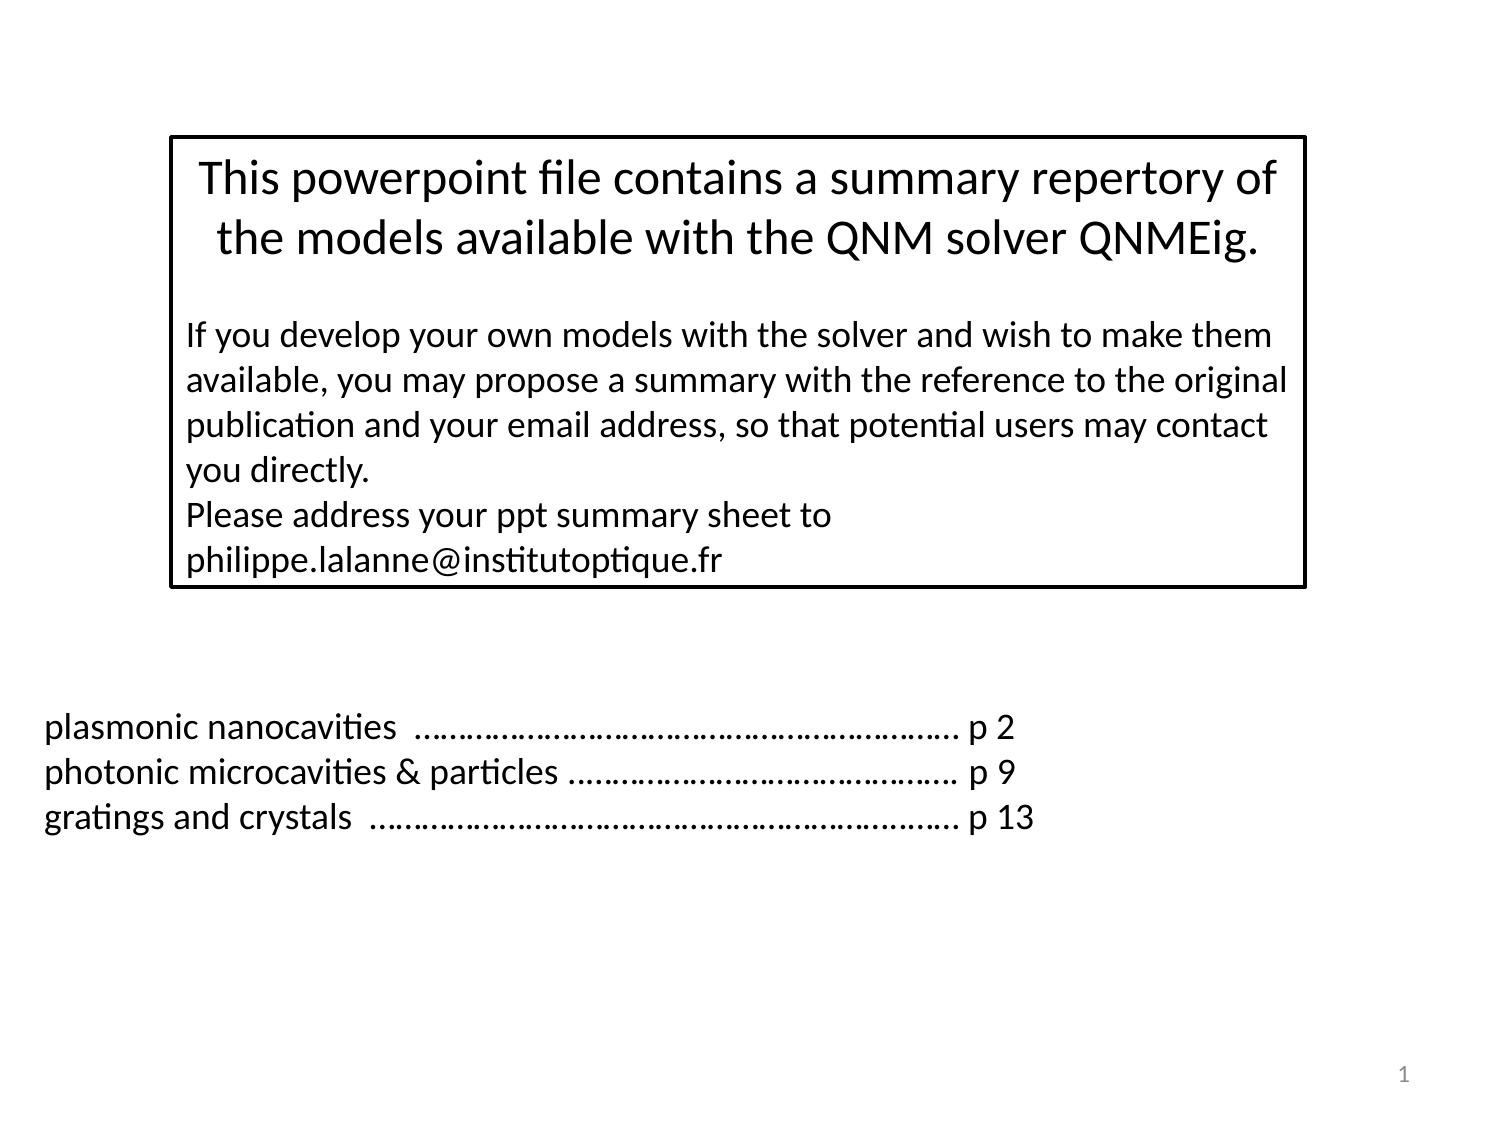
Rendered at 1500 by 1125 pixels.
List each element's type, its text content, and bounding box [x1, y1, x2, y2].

text_box plasmonic nanocavities ……………………………………………………… p 2 photonic microcavities & particles ..……………………………………. p 9 gratings and crystals ……………………………………………………..…… p 13 [29, 694, 1176, 845]
text_box This powerpoint file contains a summary repertory of the models available with the QNM solver QNMEig. If you develop your own models with the solver and wish to make them available, you may propose a summary with the reference to the original publication and your email address, so that potential users may contact you directly. Please address your ppt summary sheet to philippe.lalanne@institutoptique.fr [171, 137, 1306, 587]
slide_number 1 [1074, 1042, 1425, 1103]
